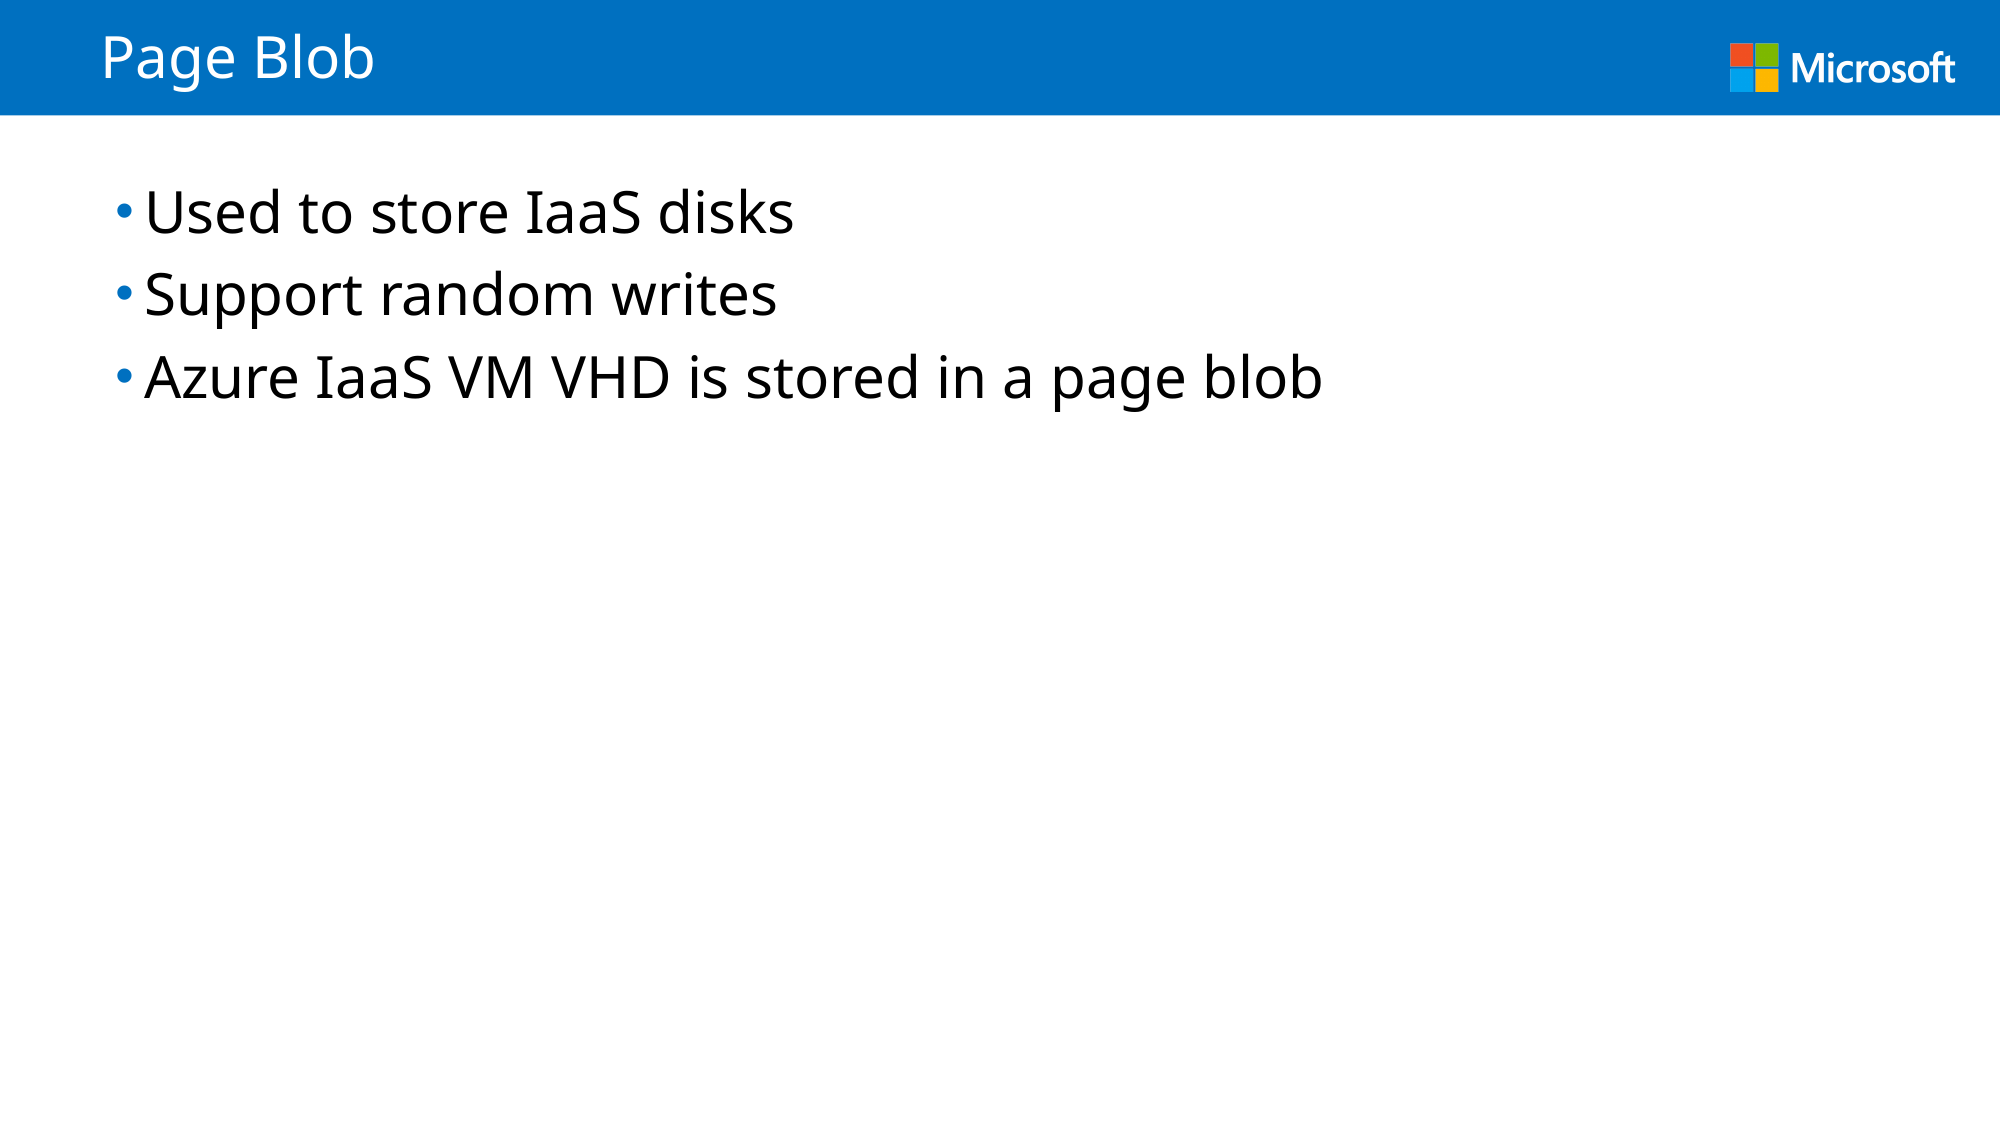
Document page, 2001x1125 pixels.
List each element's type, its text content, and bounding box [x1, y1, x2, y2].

title Page Blob [100, 0, 1802, 122]
picture [1802, 14, 1986, 121]
text_box Used to store IaaS disks Support random writes Azure IaaS VM VHD is stored in a page blob [100, 167, 1508, 1012]
